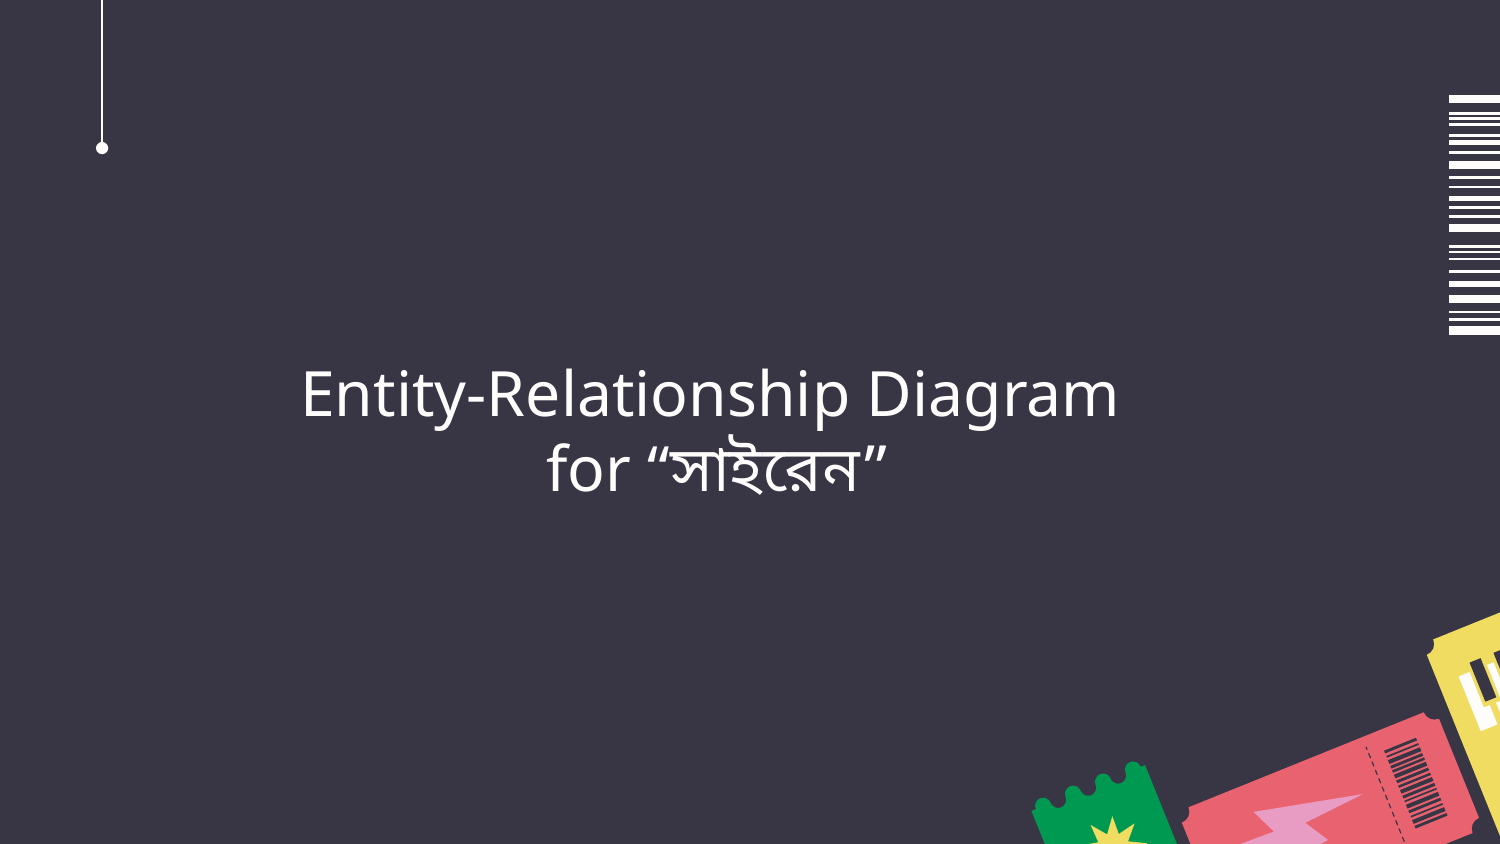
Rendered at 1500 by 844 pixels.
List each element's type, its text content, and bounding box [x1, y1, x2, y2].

title Entity-Relationship Diagram for “সাইরেন” [86, 338, 1351, 433]
